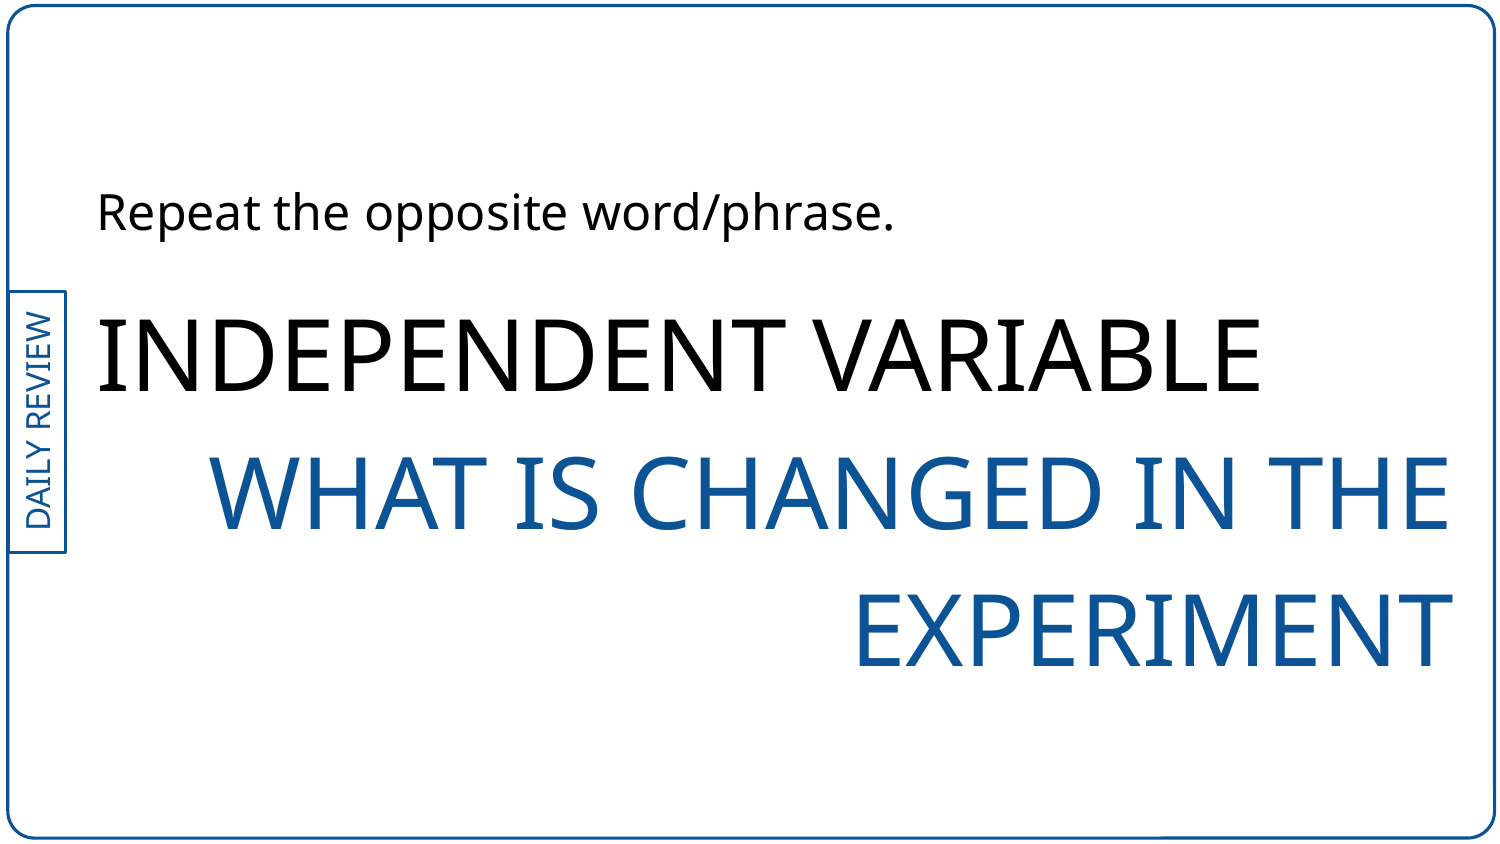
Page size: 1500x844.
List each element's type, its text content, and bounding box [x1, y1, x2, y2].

list Repeat the opposite word/phrase. INDEPENDENT VARIABLE WHAT IS CHANGED IN THE EXPERIMENT [81, 92, 1470, 765]
